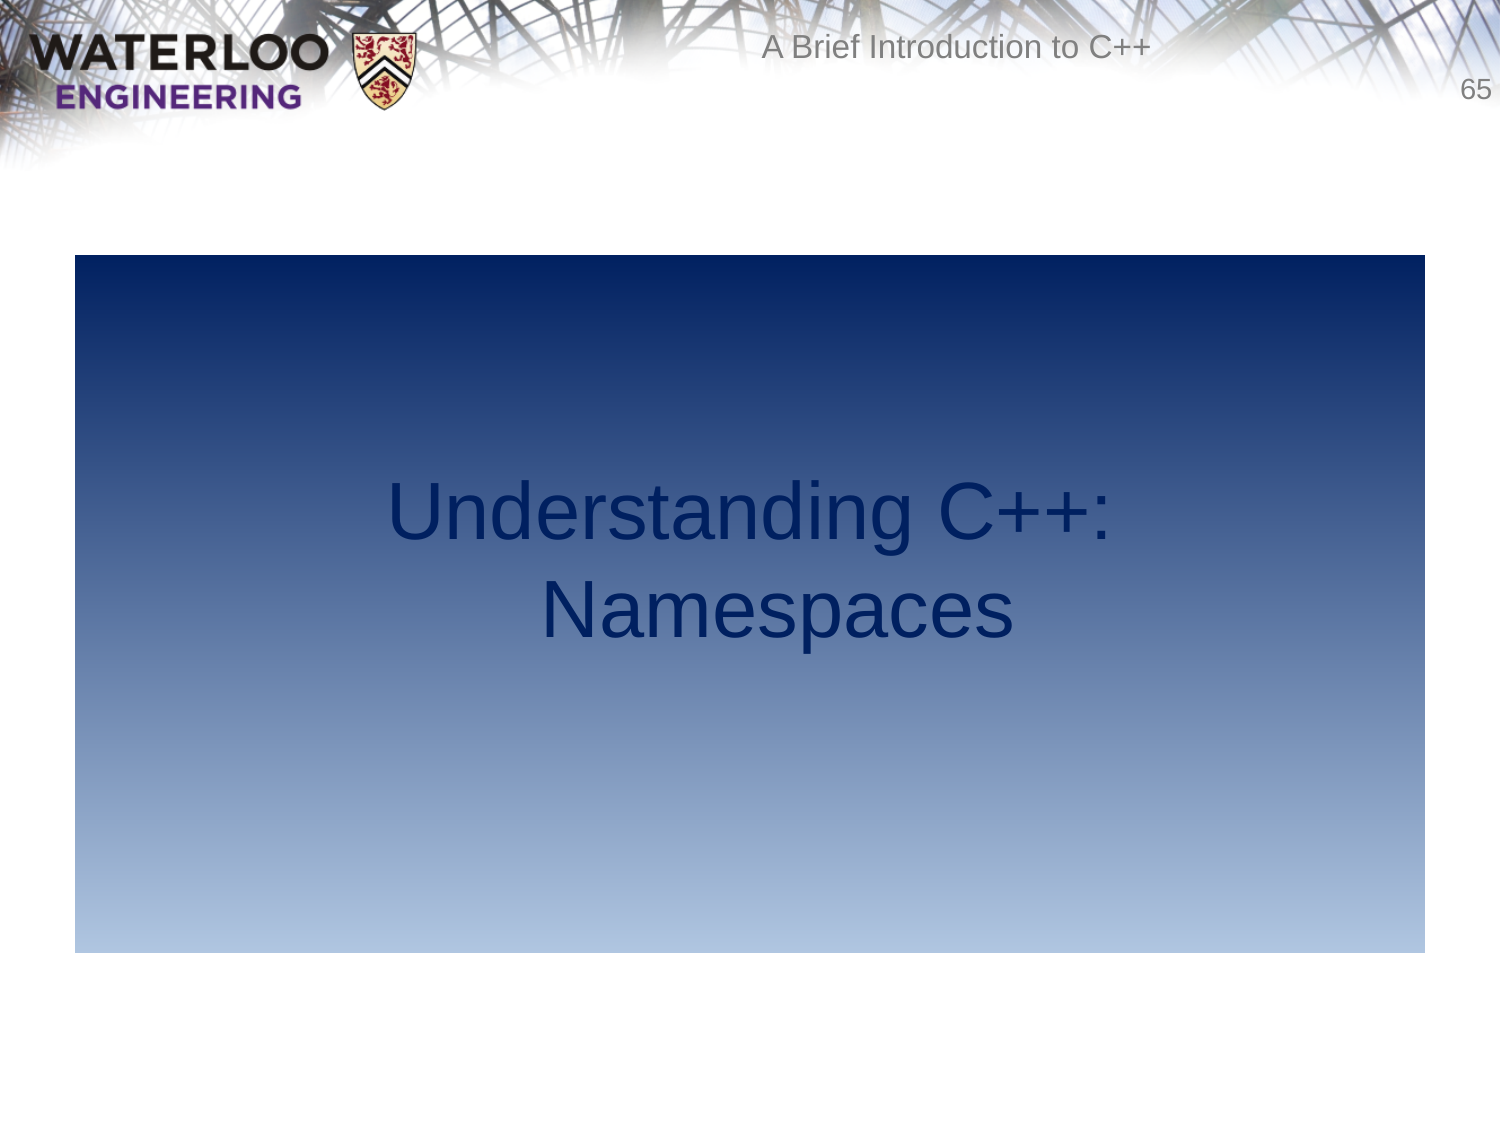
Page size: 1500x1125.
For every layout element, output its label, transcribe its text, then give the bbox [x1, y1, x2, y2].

list Understanding C++: Namespaces [74, 255, 1426, 953]
picture [0, 0, 1500, 1125]
